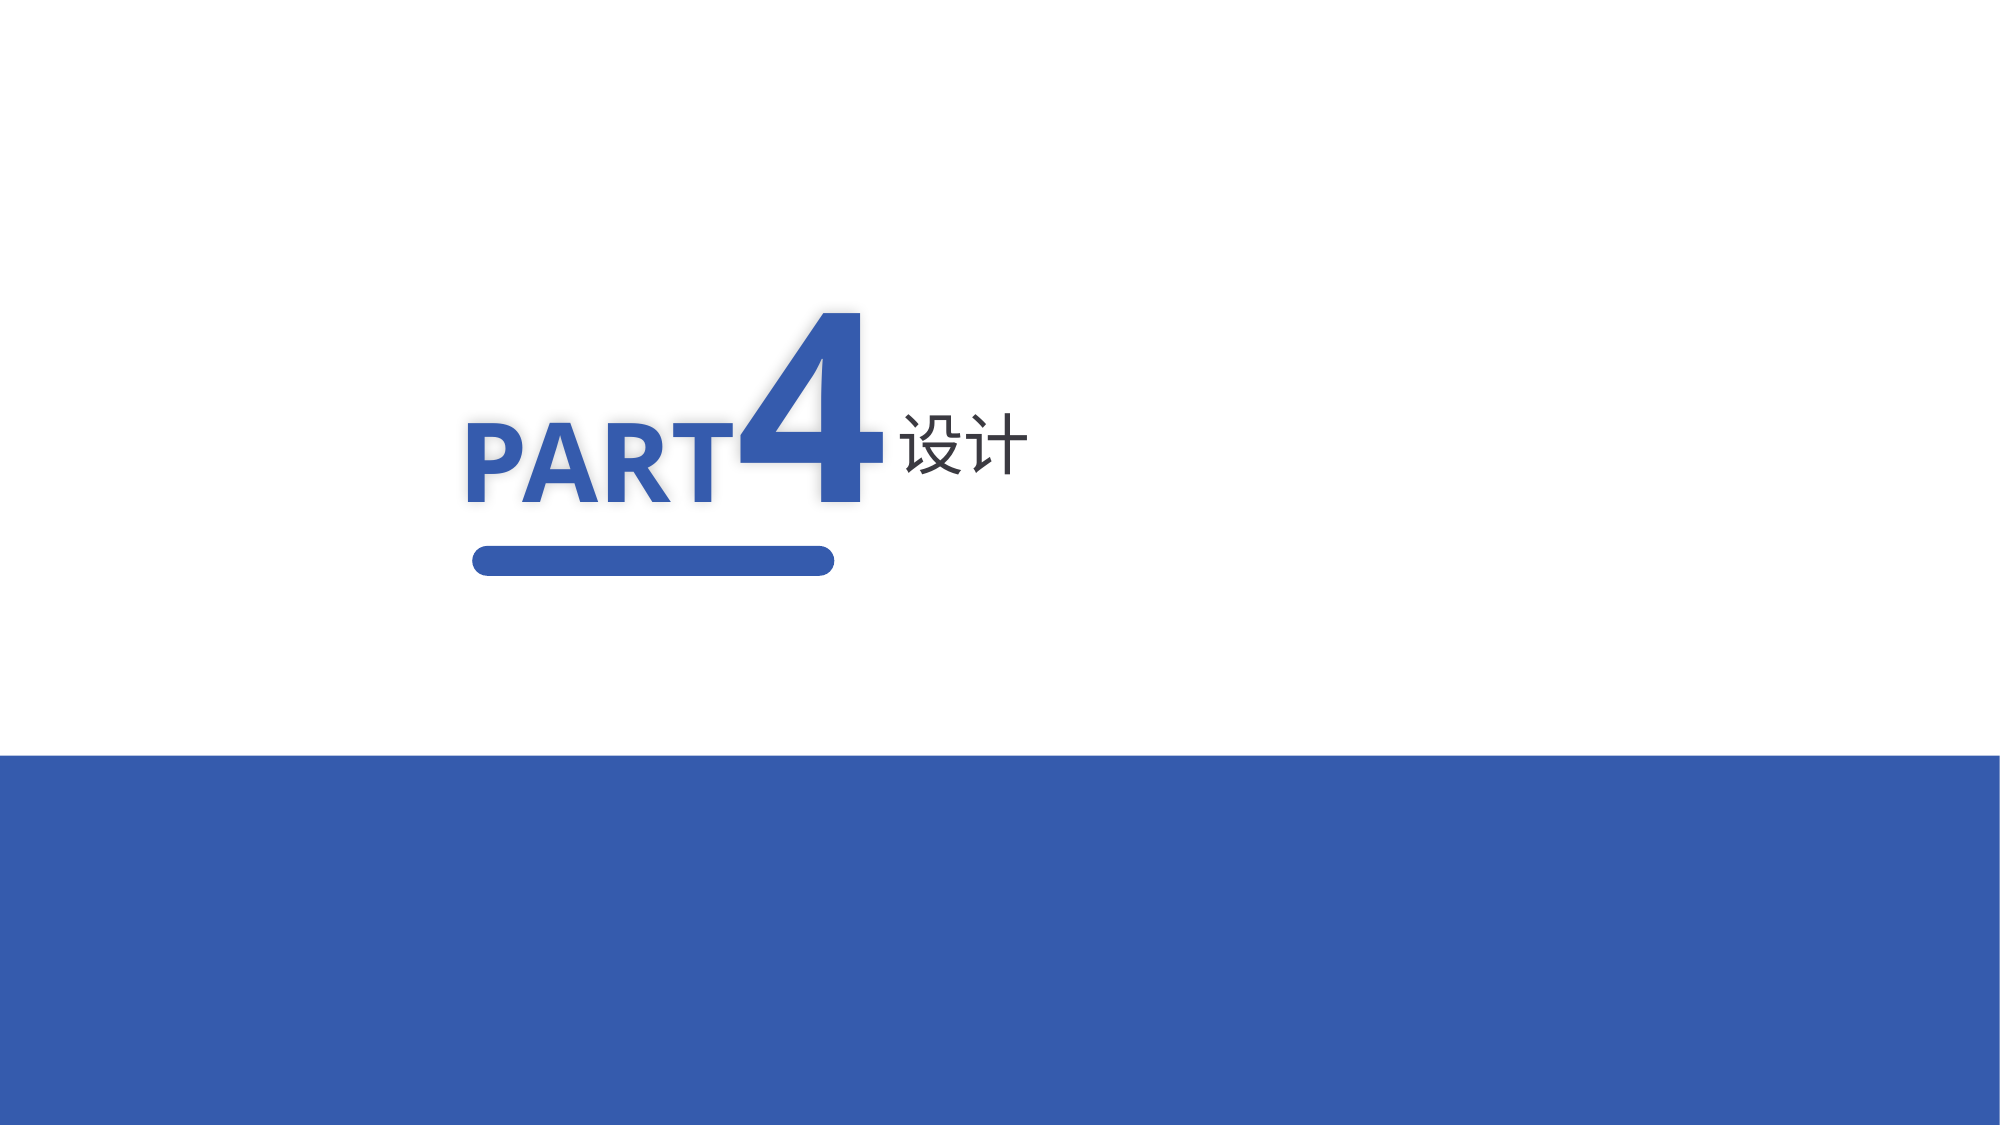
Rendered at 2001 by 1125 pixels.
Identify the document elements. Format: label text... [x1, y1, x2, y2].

list 设计 [890, 372, 1754, 497]
